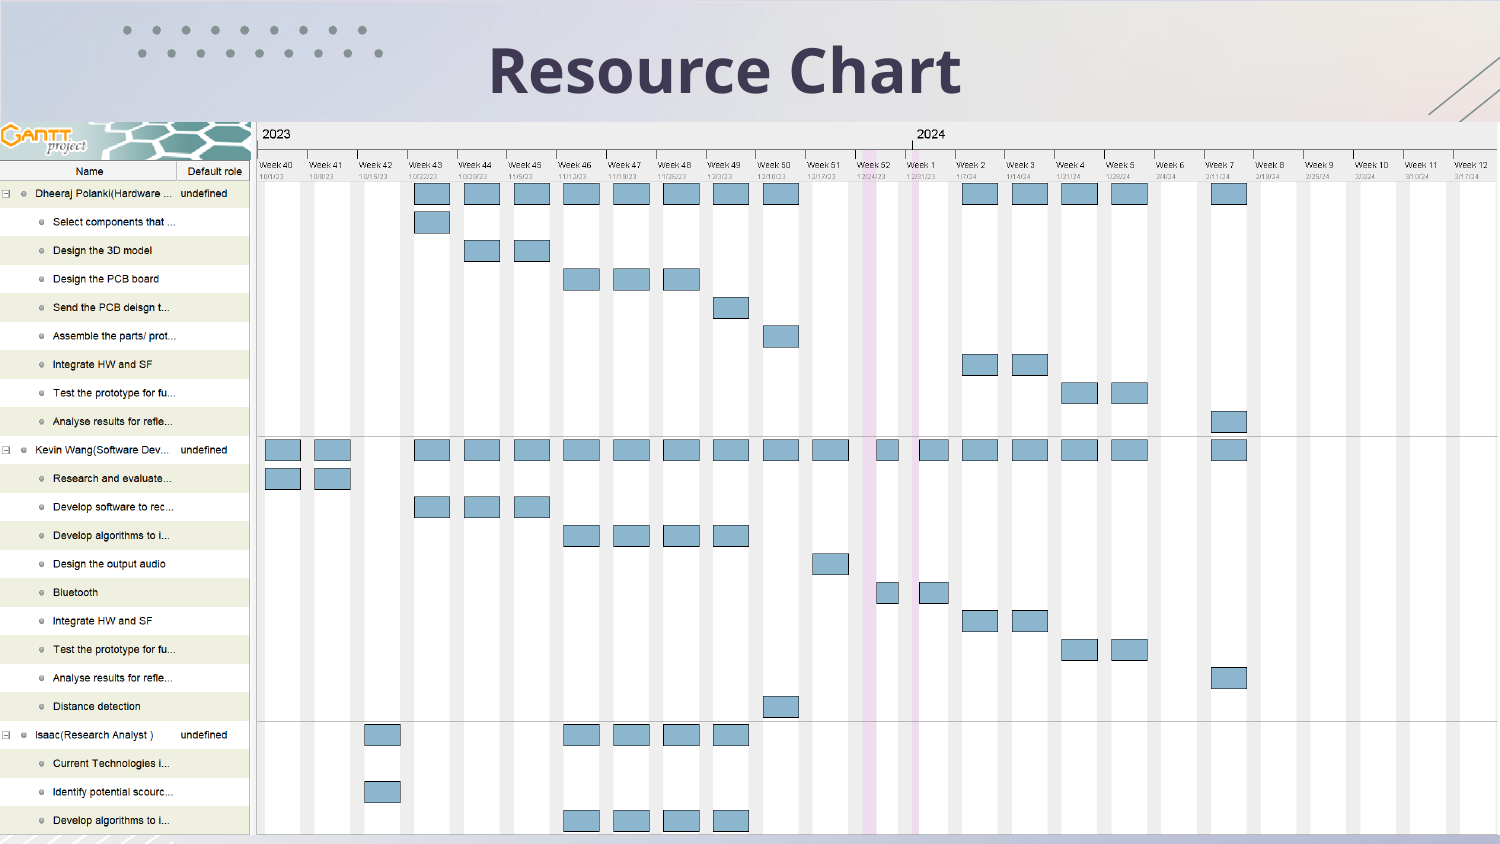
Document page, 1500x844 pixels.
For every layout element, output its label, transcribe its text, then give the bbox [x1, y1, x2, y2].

title Resource Chart [93, 15, 1358, 95]
picture [0, 2, 1500, 844]
